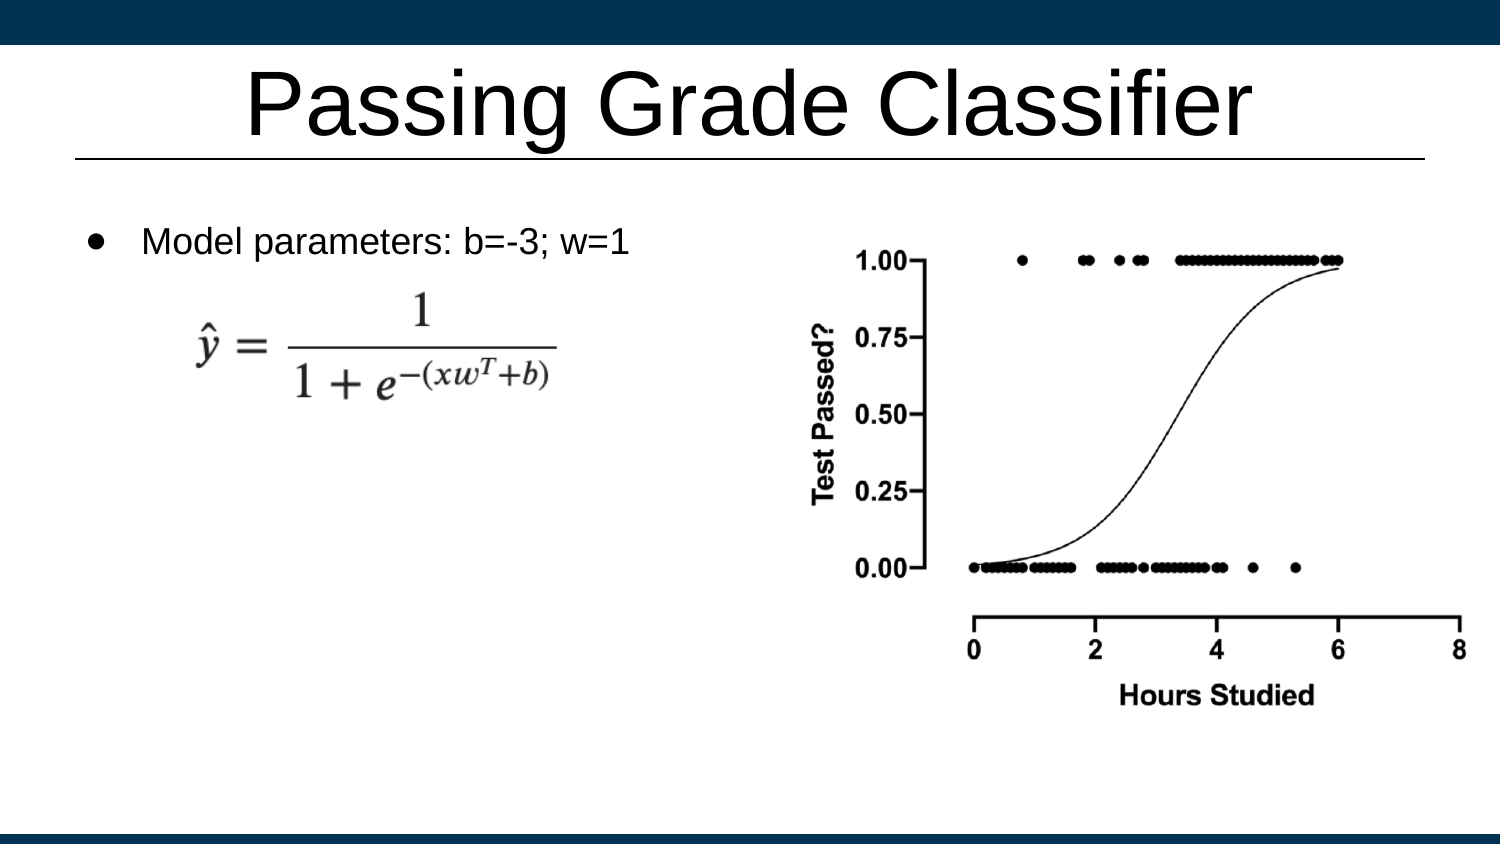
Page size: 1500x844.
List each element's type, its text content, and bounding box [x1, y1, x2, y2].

title Passing Grade Classifier [75, 28, 1425, 169]
picture [189, 283, 567, 410]
text_box Model parameters: b=-3; w=1 [51, 195, 772, 800]
picture [799, 229, 1476, 719]
